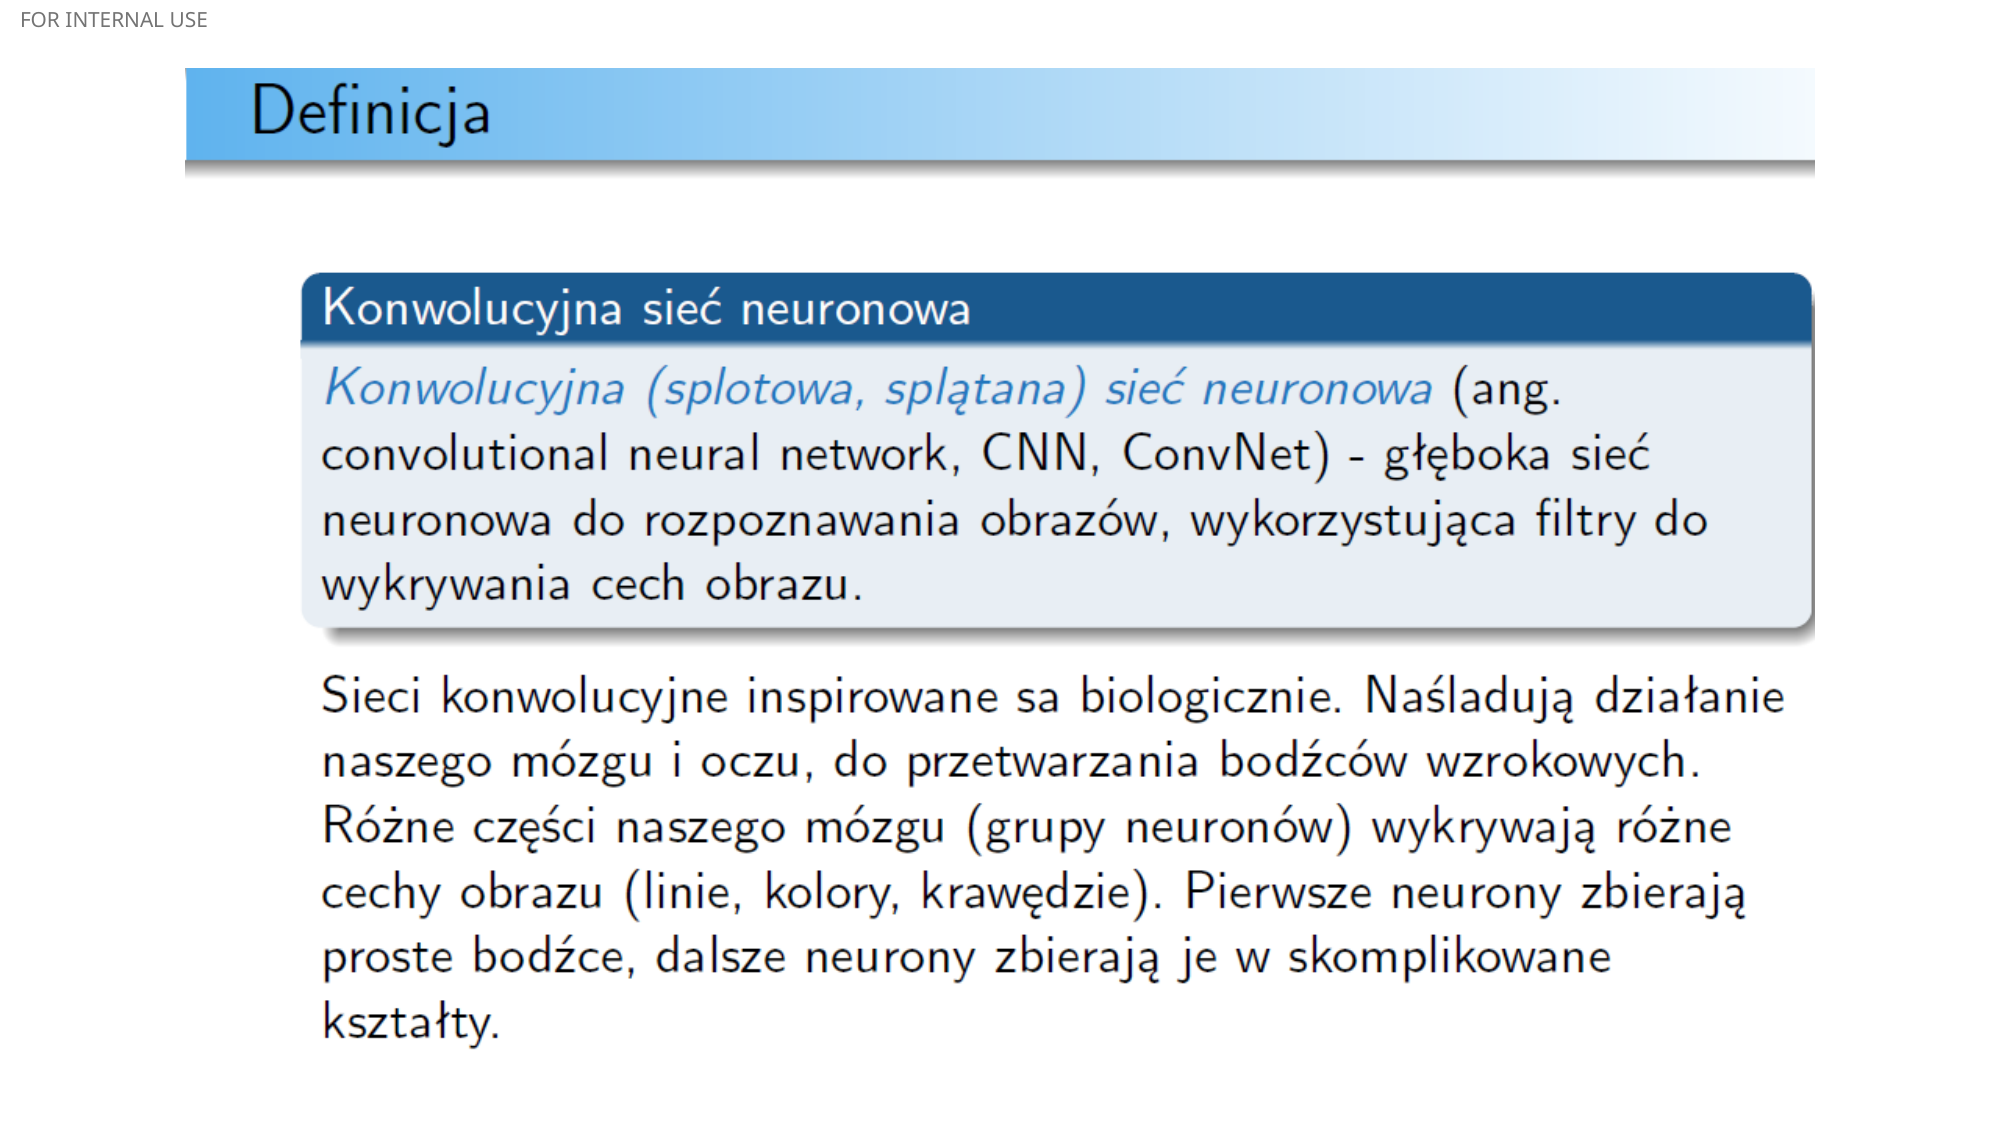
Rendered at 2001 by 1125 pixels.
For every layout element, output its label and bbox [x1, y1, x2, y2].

picture [185, 68, 1815, 1057]
